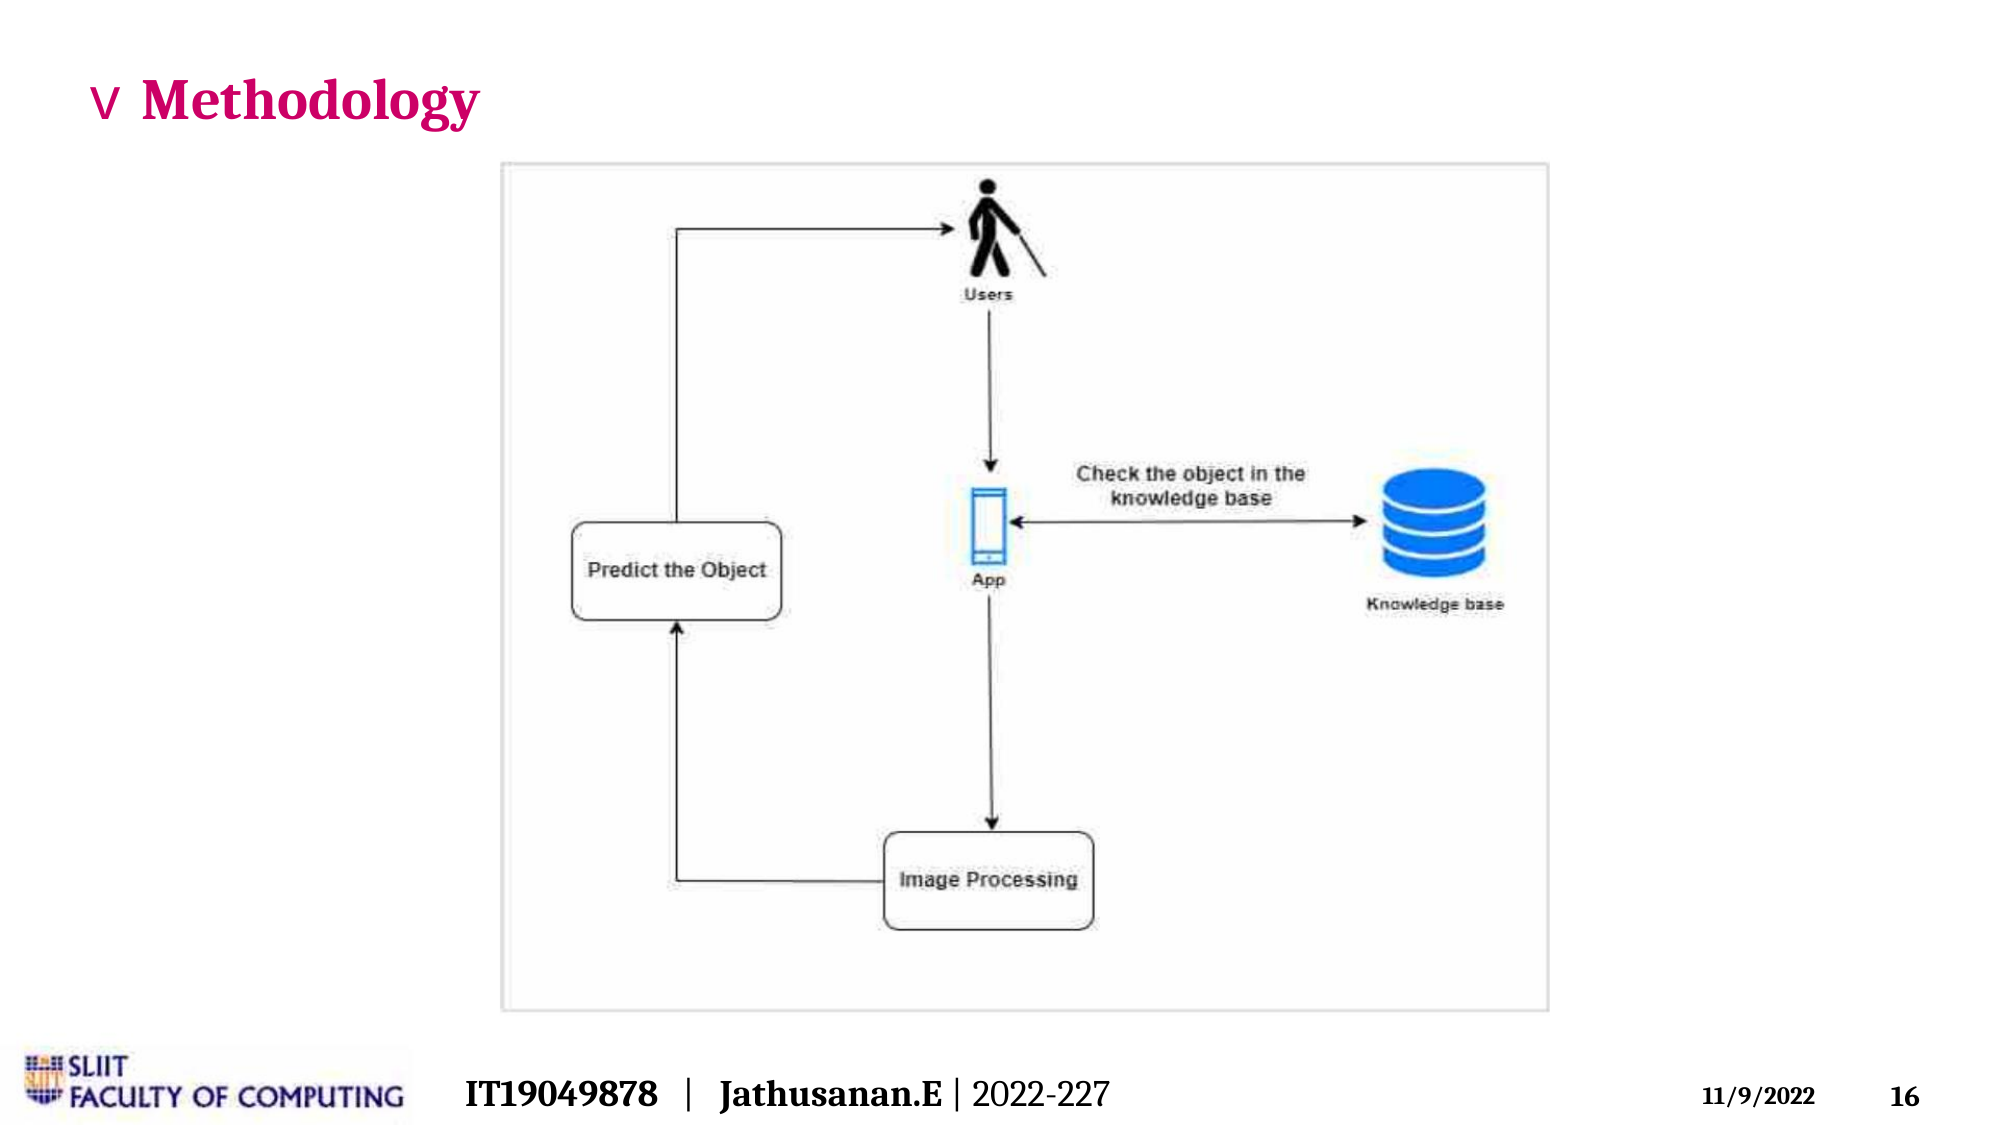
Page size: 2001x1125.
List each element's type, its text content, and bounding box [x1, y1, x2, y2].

text_box v Methodology [89, 63, 540, 132]
text_box 11/9/2022 [1702, 1080, 1857, 1110]
text_box IT19049878 | Jathusanan.E | 2022-227 [464, 1069, 1177, 1114]
text_box [0, 0, 2000, 1125]
text_box 16 [1890, 1078, 1951, 1113]
